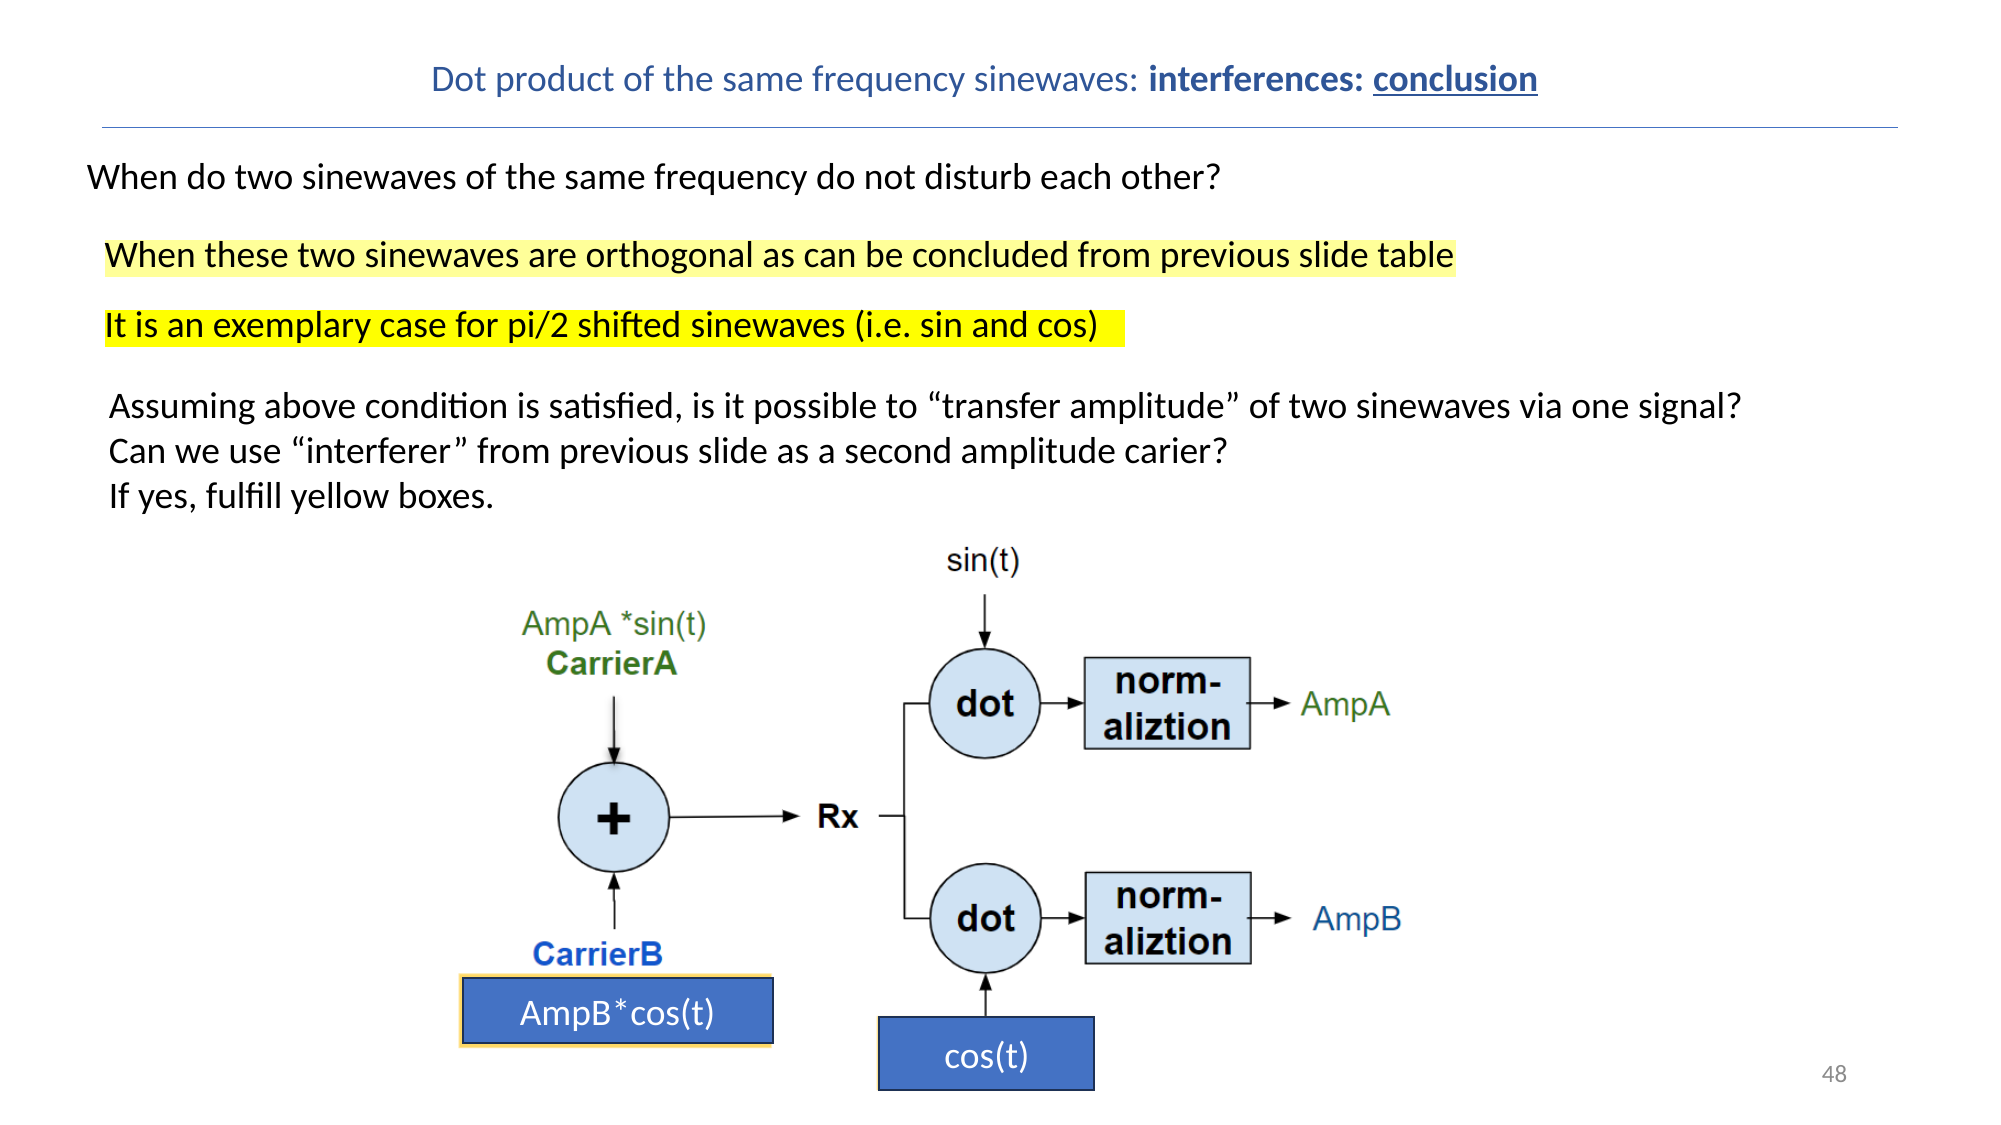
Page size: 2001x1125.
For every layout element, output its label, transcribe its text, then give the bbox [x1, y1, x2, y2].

text_box It is an exemplary case for pi/2 shifted sinewaves (i.e. sin and cos) [89, 292, 1817, 353]
text_box Assuming above condition is satisfied, is it possible to “transfer amplitude” of two sinewaves via one signal? Can we use “interferer” from previous slide as a second amplitude carier? If yes, fulfill yellow boxes. [94, 374, 1906, 524]
text_box When do two sinewaves of the same frequency do not disturb each other? [72, 144, 1698, 205]
slide_number 48 [1412, 1042, 1863, 1103]
picture [452, 526, 1408, 1100]
text_box When these two sinewaves are orthogonal as can be concluded from previous slide table [89, 222, 1738, 283]
text_box Dot product of the same frequency sinewaves: interferences: conclusion [72, 46, 1898, 106]
